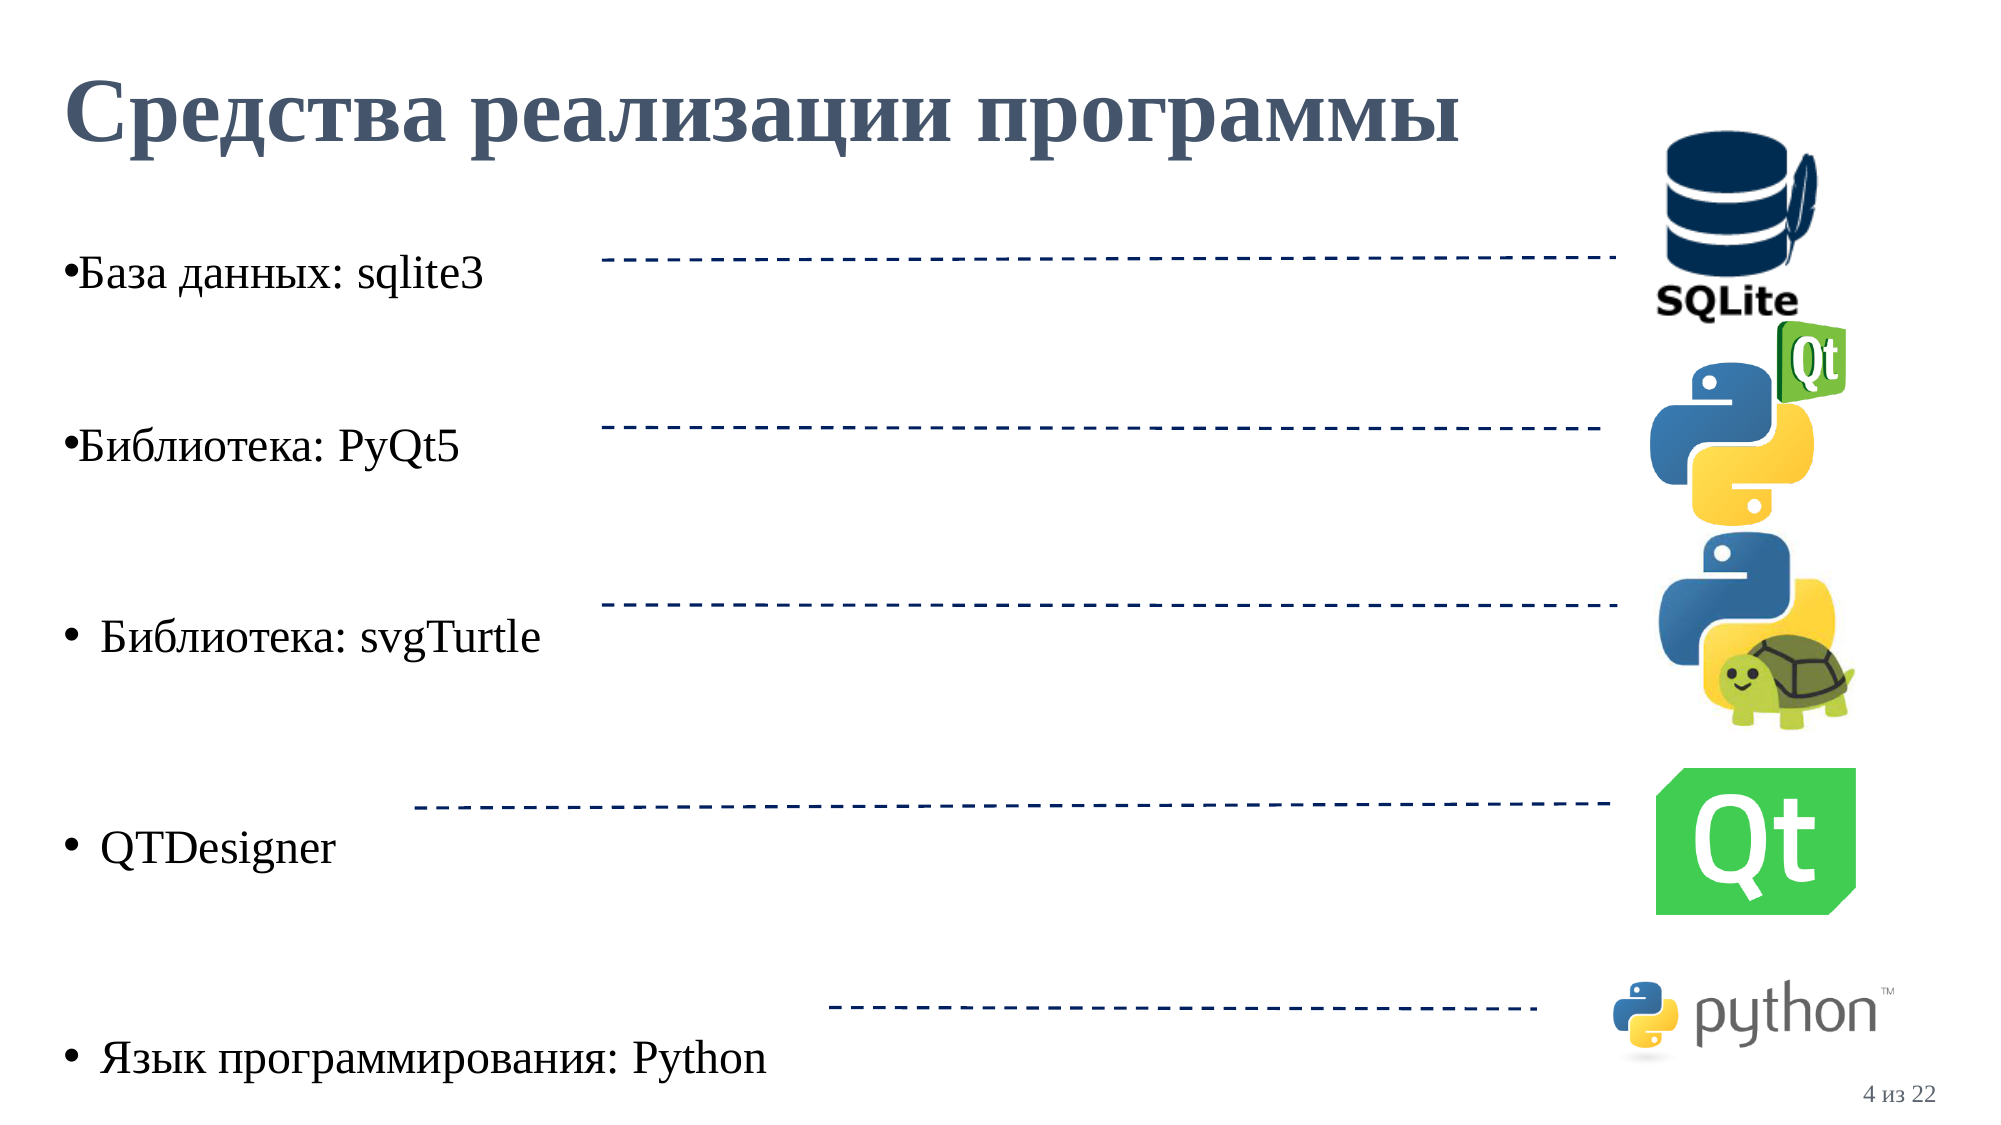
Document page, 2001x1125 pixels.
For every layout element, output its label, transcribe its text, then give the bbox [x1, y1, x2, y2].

picture [1656, 767, 1856, 915]
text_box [414, 803, 1614, 808]
picture [1566, 962, 1921, 1083]
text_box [601, 257, 1617, 261]
slide_number 4 из 22 [1454, 1063, 1952, 1123]
list База данных: sqlite3 Библиотека: PyQt5 Библиотека: svgTurtle QTDesigner Язык программирования: Python [48, 204, 1954, 1098]
title Средства реализации программы [48, 45, 1954, 178]
picture [1516, 129, 1978, 732]
